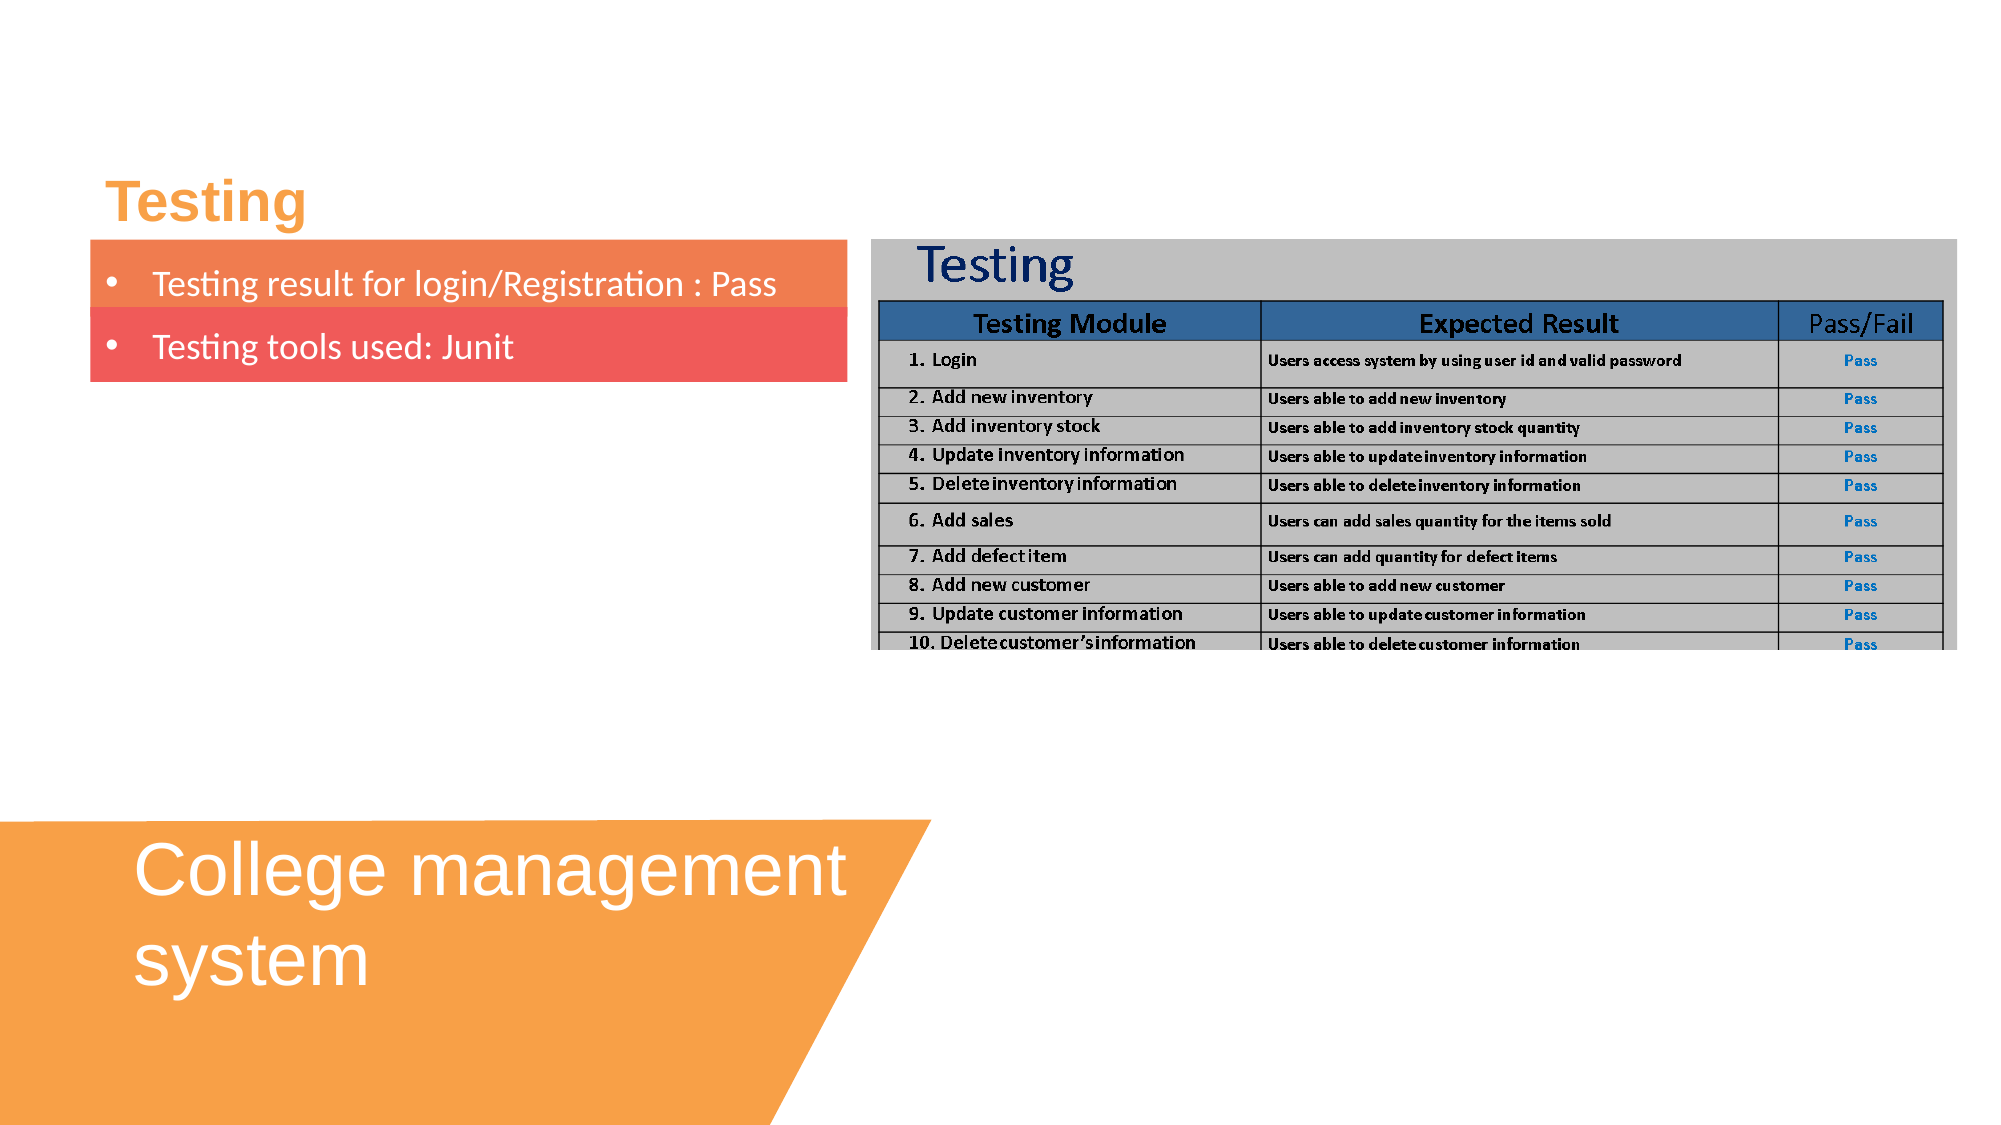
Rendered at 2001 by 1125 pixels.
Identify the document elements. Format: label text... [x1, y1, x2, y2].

text_box Testing [90, 155, 1057, 241]
text_box Testing result for login/Registration : Pass [90, 239, 848, 307]
text_box [0, 820, 837, 1125]
text_box College management system [127, 820, 911, 1001]
text_box Testing tools used: Junit [90, 307, 848, 382]
text_box [244, 818, 934, 861]
picture [871, 239, 1958, 650]
